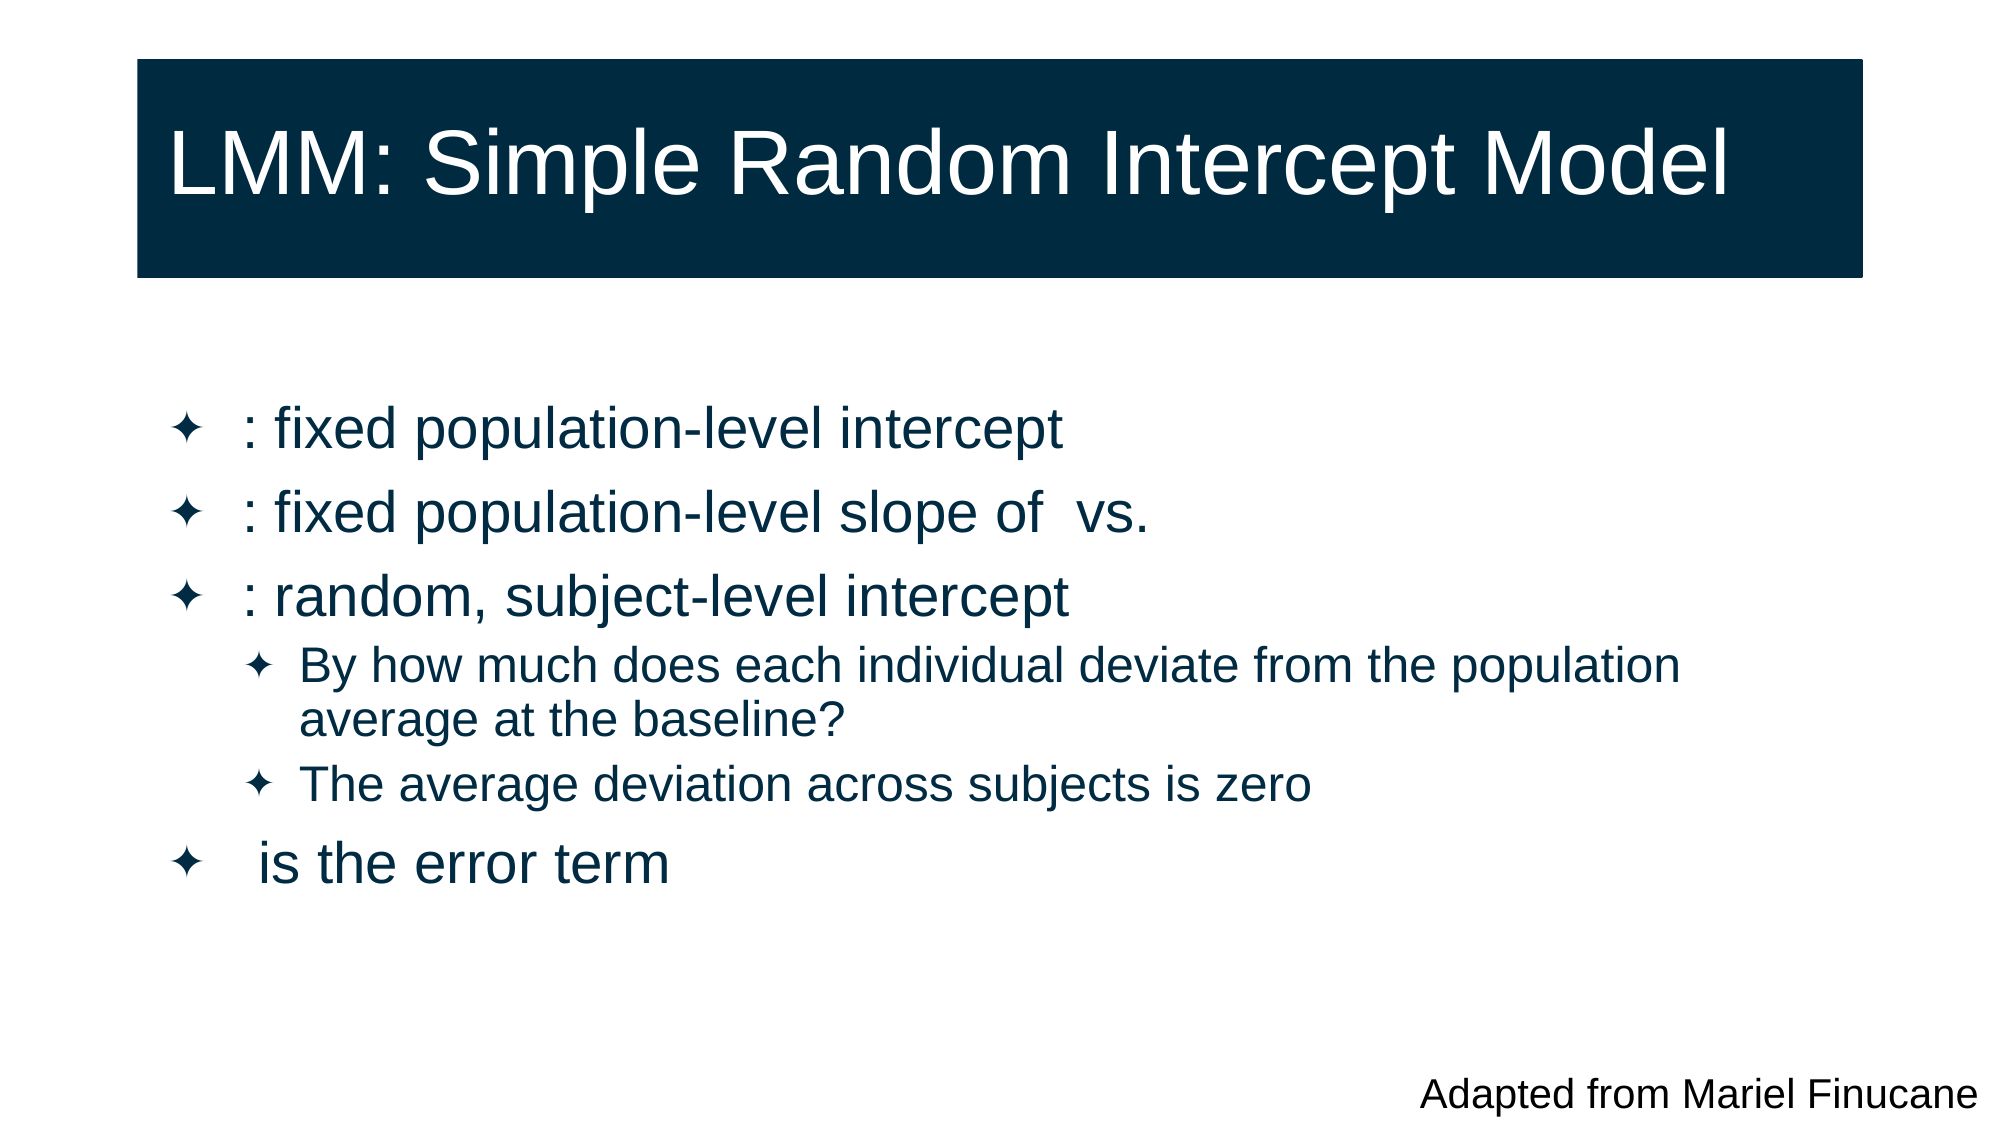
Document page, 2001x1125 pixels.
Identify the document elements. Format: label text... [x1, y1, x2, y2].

text_box Adapted from Mariel Finucane [1405, 1016, 1556, 1125]
title LMM: Simple Random Intercept Model [137, 59, 1863, 278]
